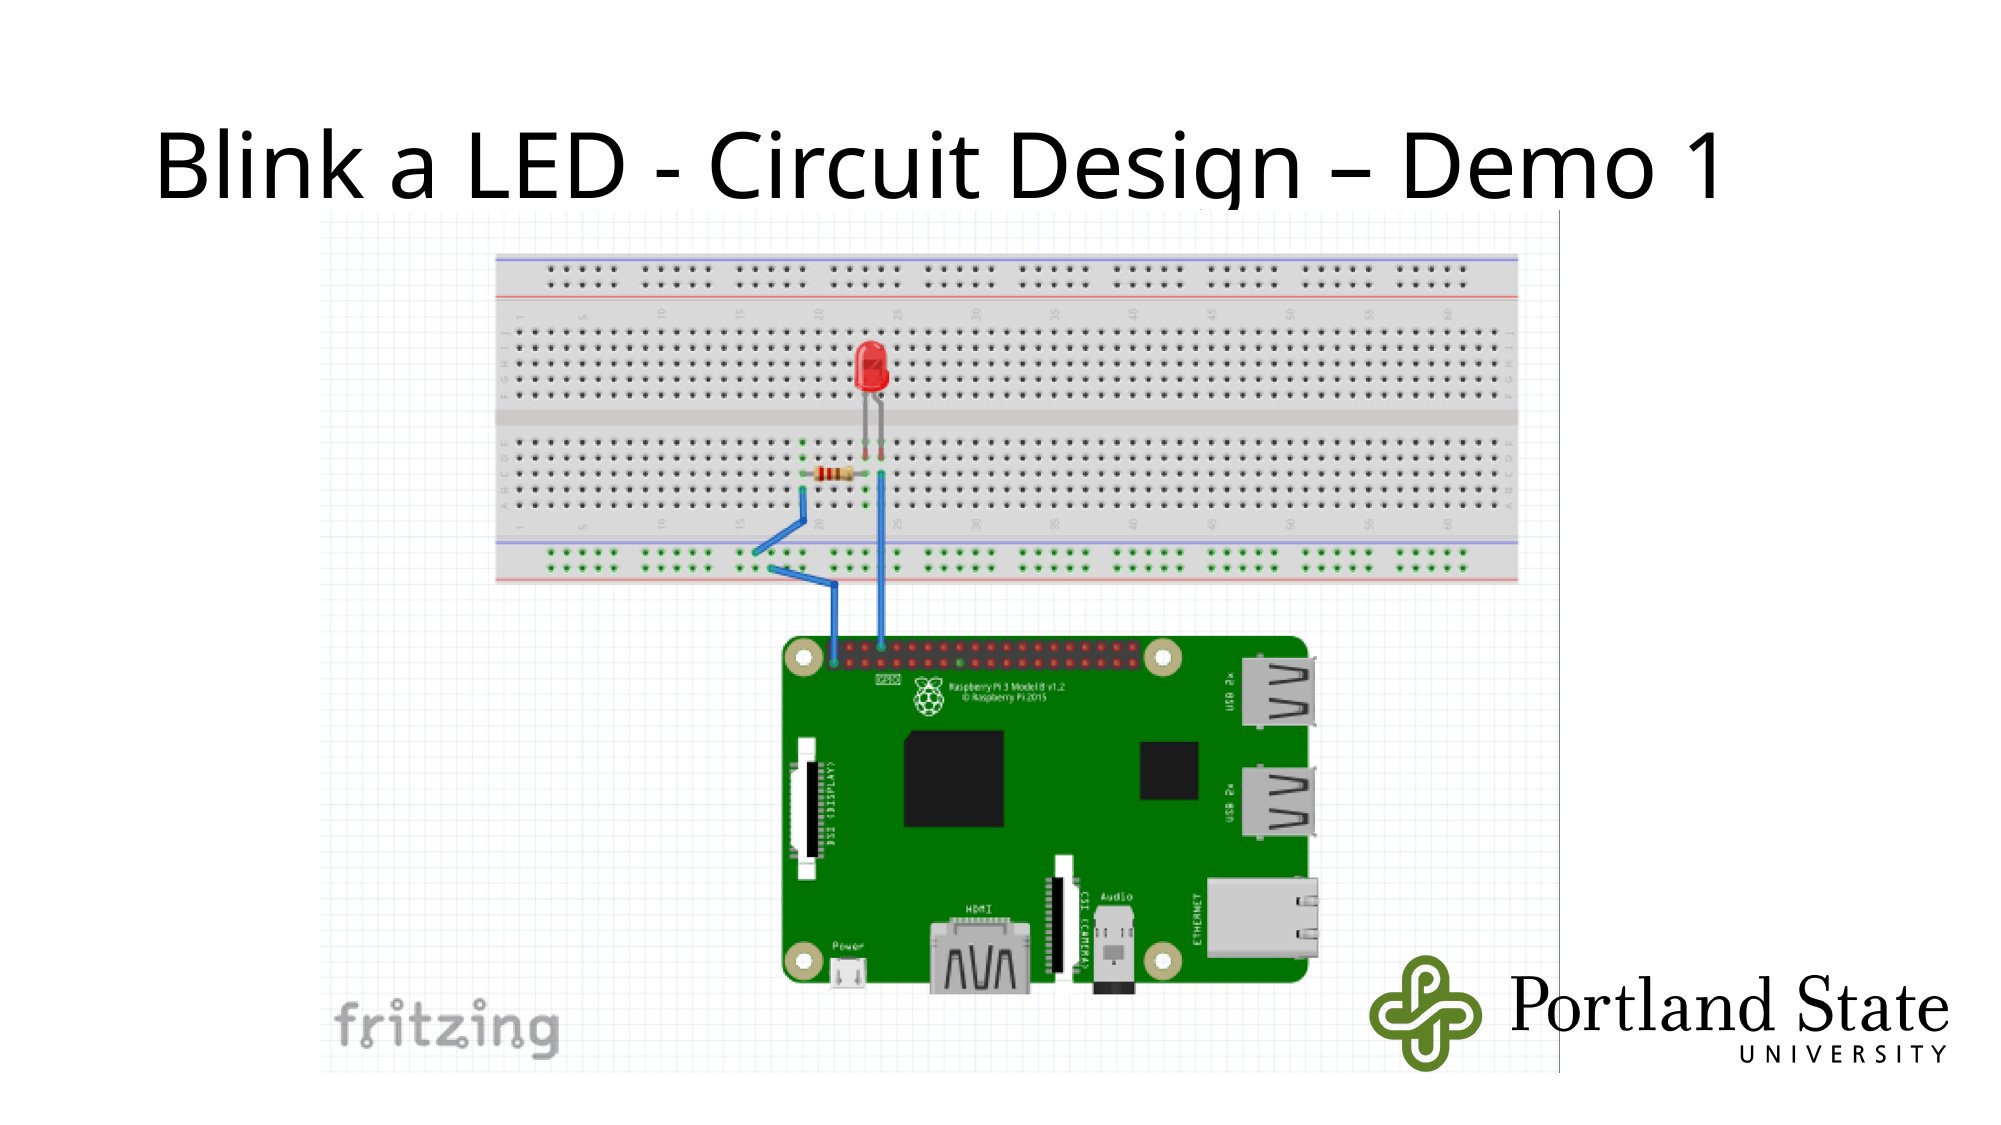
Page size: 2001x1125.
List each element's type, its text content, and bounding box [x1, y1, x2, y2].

picture [320, 210, 1970, 1097]
title Blink a LED - Circuit Design – Demo 1 [137, 59, 1863, 278]
